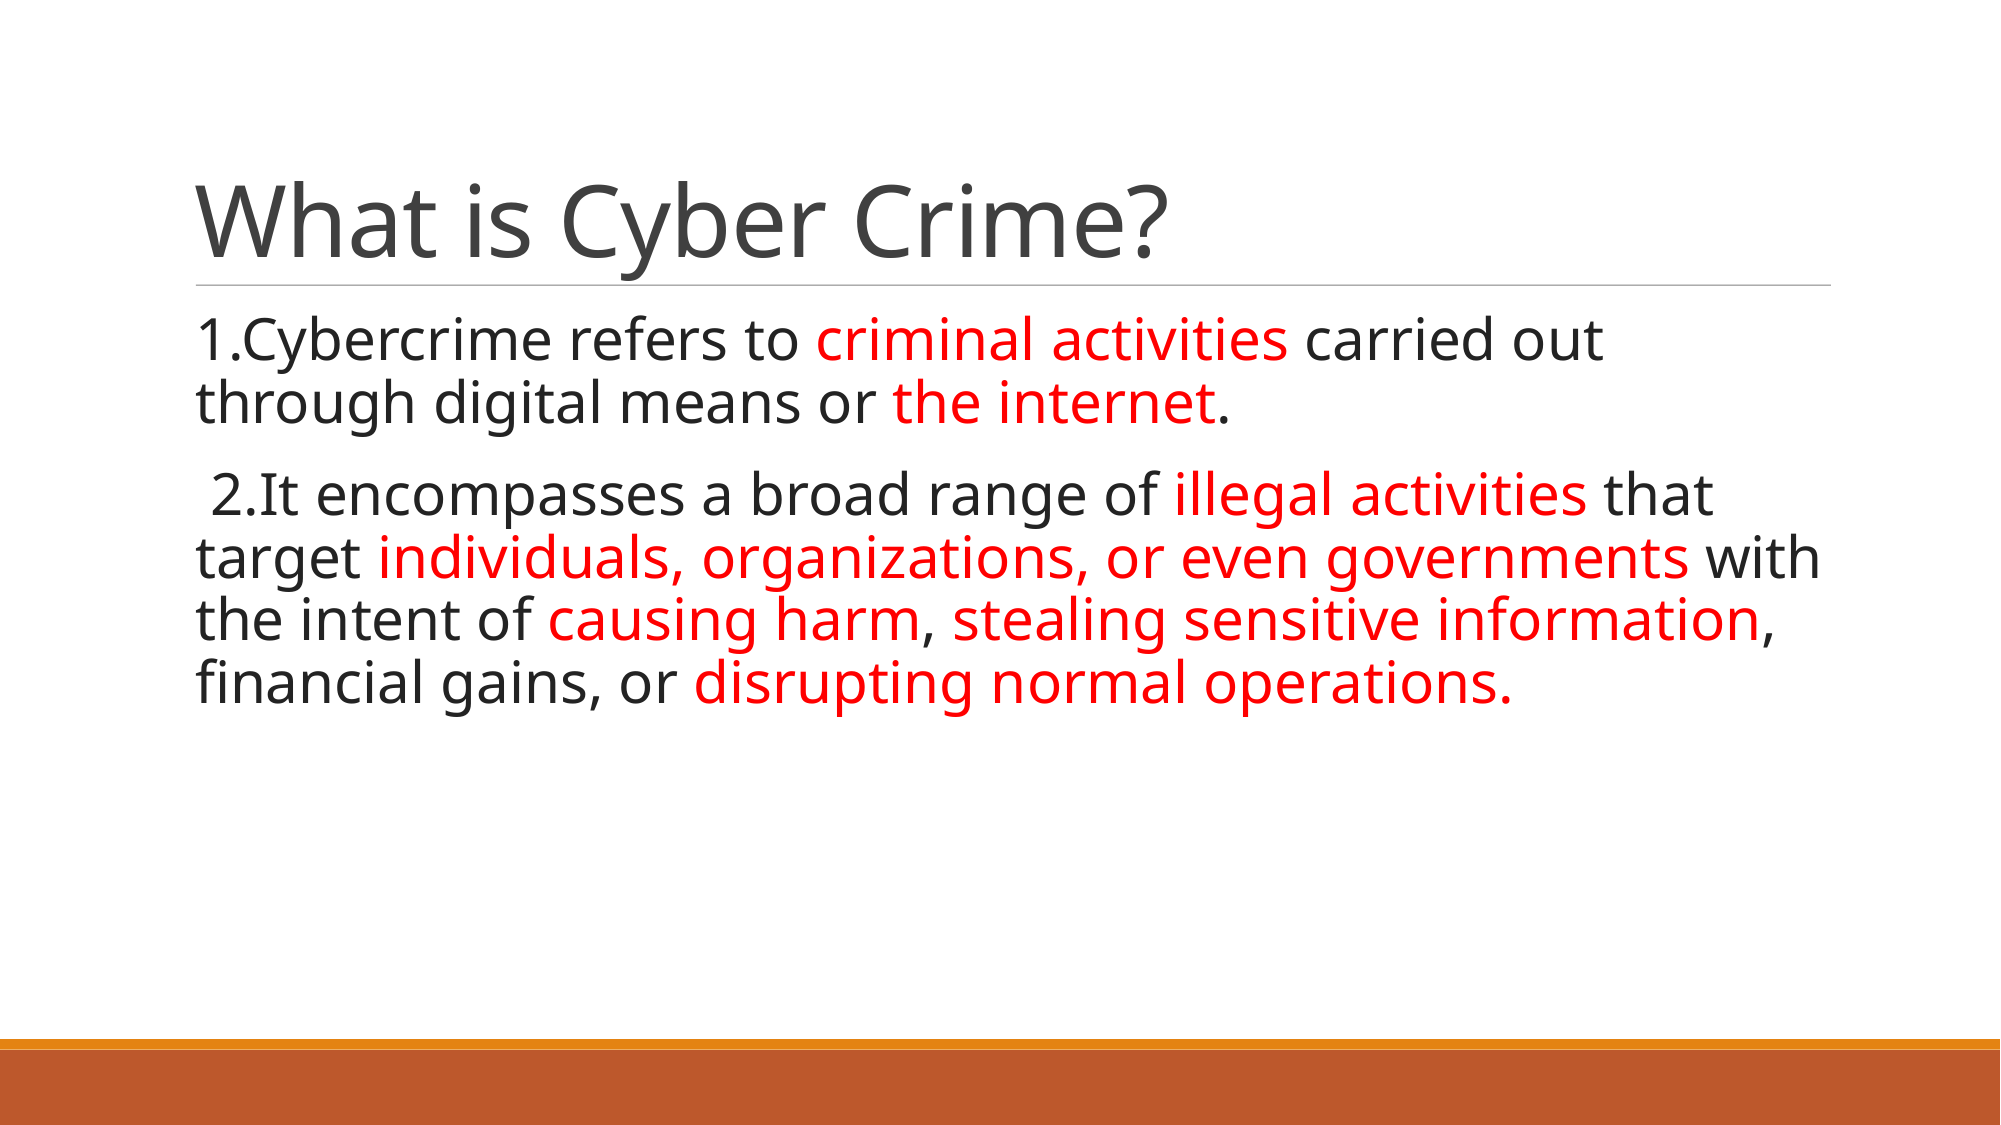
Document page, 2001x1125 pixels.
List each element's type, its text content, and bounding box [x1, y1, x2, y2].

list 1.Cybercrime refers to criminal activities carried out through digital means or the internet. 2.It encompasses a broad range of illegal activities that target individuals, organizations, or even governments with the intent of causing harm, stealing sensitive information, financial gains, or disrupting normal operations. [180, 302, 1830, 963]
title What is Cyber Crime? [180, 47, 1830, 285]
